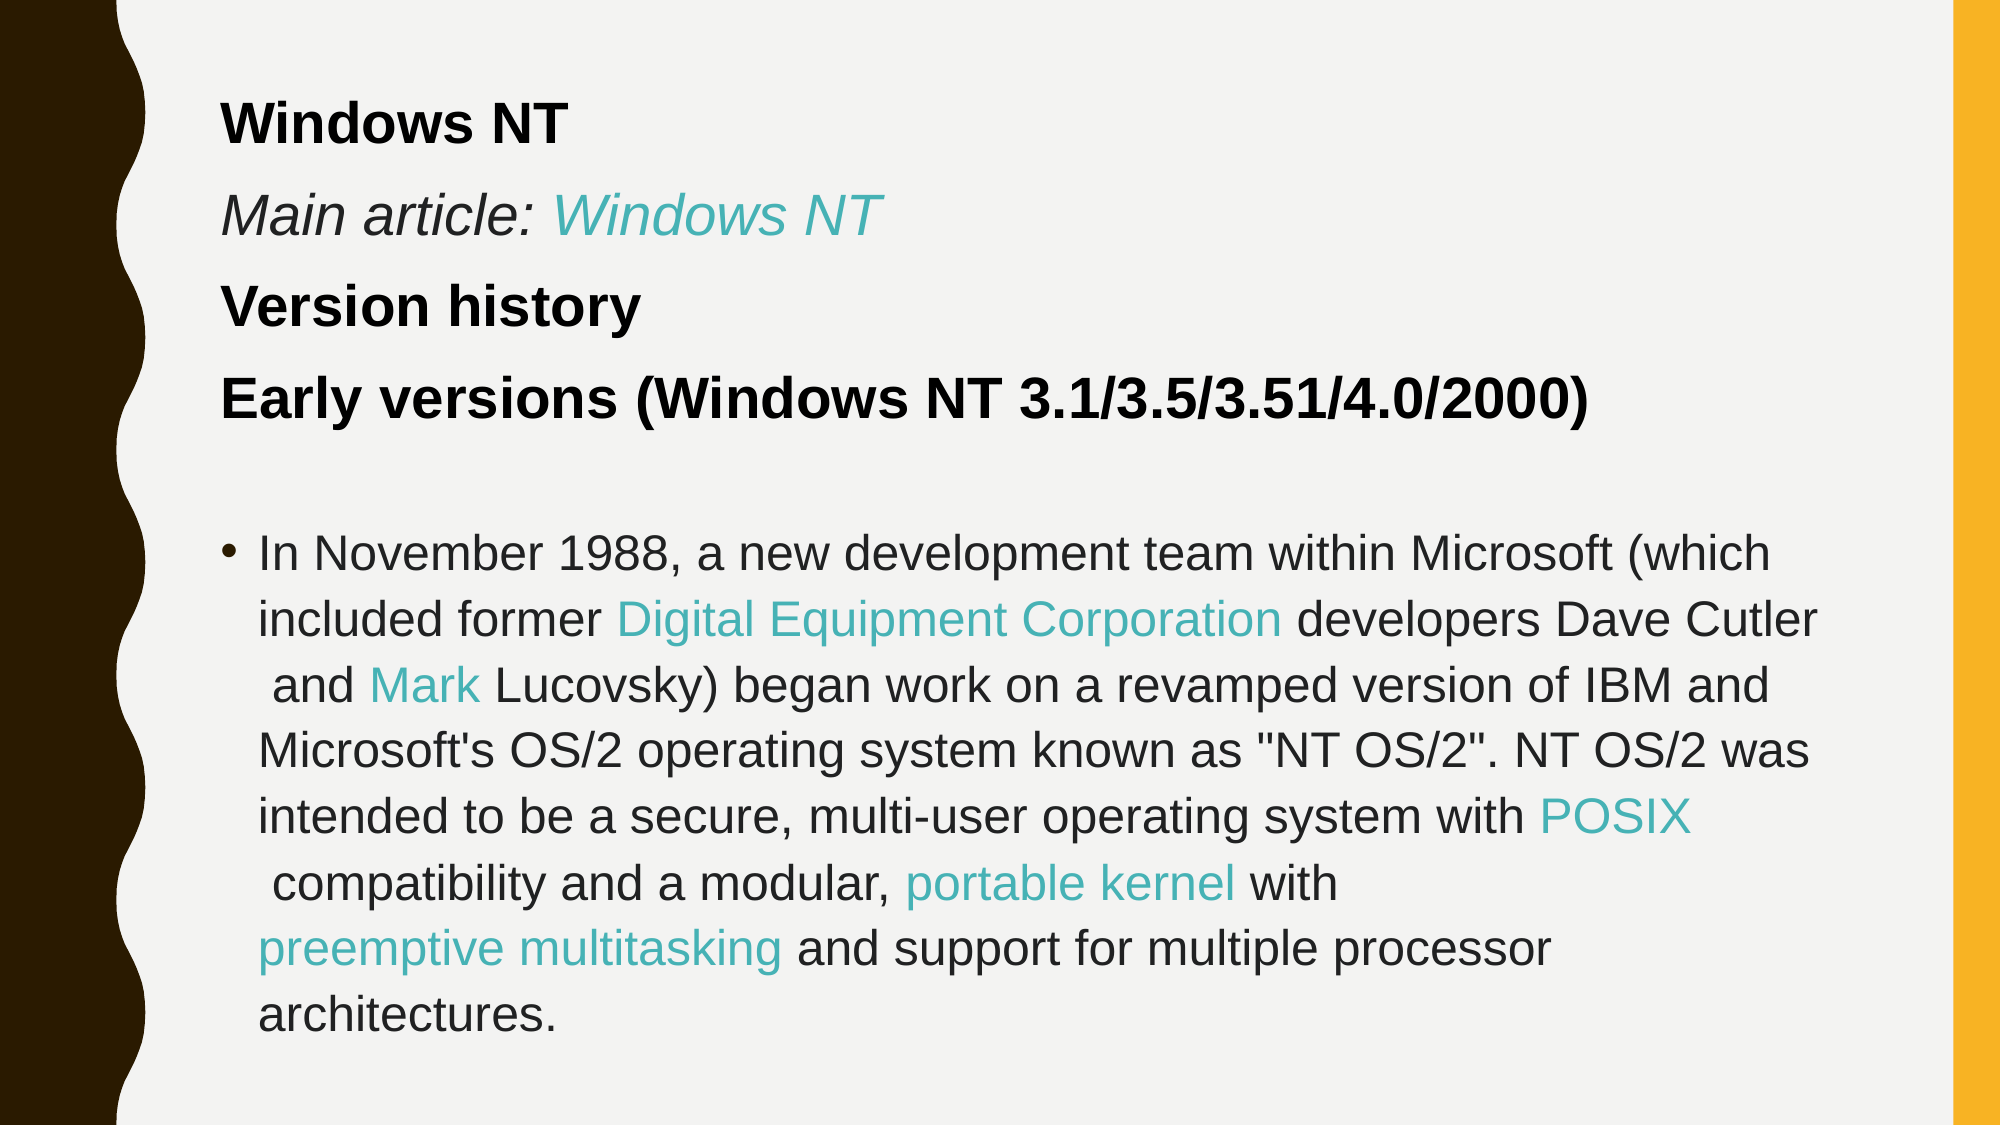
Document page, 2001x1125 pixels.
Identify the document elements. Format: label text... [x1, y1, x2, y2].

list Windows NT Main article: Windows NT Version history Early versions (Windows NT 3.1/3.5/3.51/4.0/2000) In November 1988, a new development team within Microsoft (which included former Digital Equipment Corporation developers Dave Cutler and Mark Lucovsky) began work on a revamped version of IBM and Microsoft's OS/2 operating system known as "NT OS/2". NT OS/2 was intended to be a secure, multi-user operating system with POSIX compatibility and a modular, portable kernel with preemptive multitasking and support for multiple processor architectures. [205, 70, 1875, 1095]
